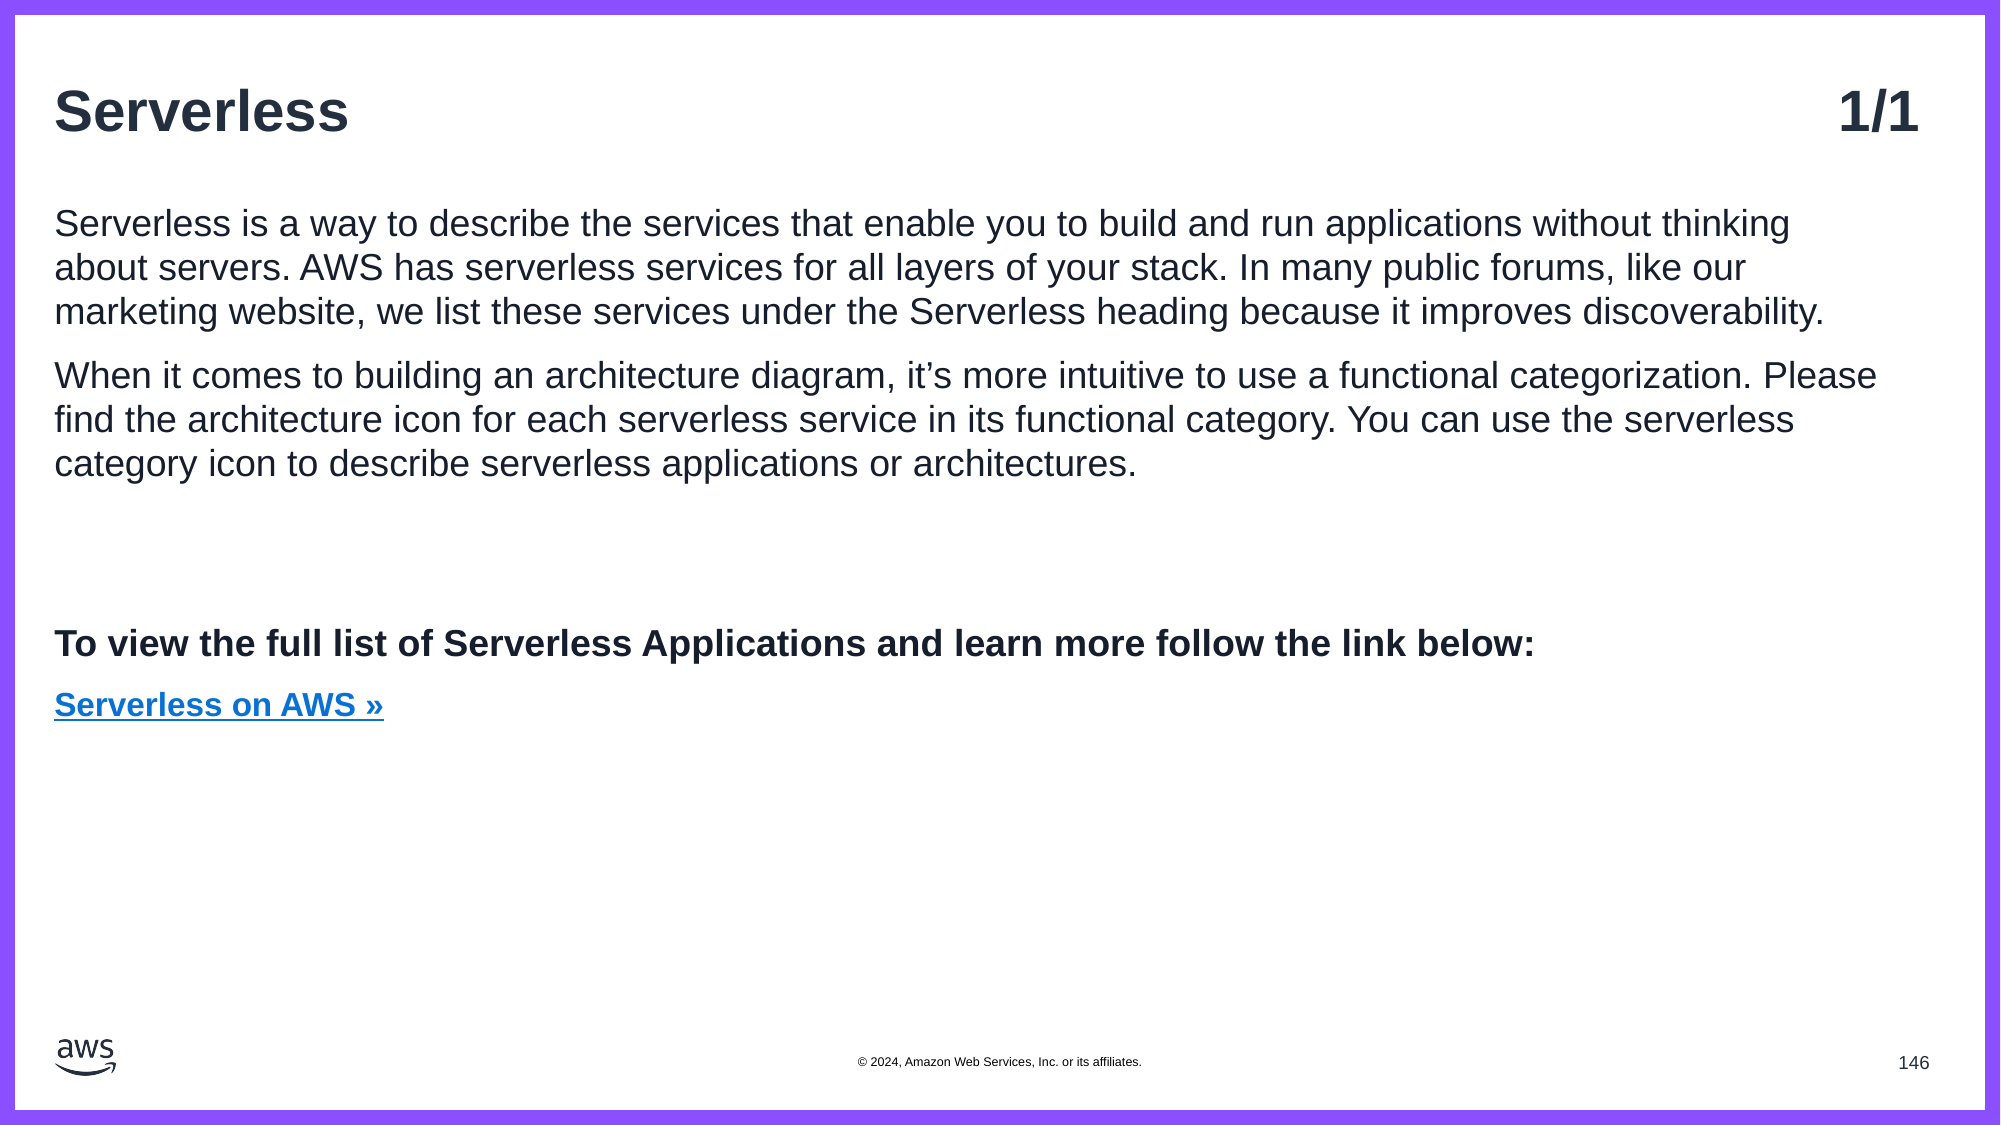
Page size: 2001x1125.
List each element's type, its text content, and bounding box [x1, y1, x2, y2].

text_box To view the full list of Serverless Applications and learn more follow the link below: [39, 612, 1902, 672]
text_box Serverless on AWS » [39, 672, 1902, 733]
footer © 2024, Amazon Web Services, Inc. or its affiliates. [662, 1031, 1338, 1092]
slide_number 146 [1494, 1031, 1945, 1092]
text_box Serverless is a way to describe the services that enable you to build and run applications without thinking about servers. AWS has serverless services for all layers of your stack. In many public forums, like our marketing website, we list these services under the Serverless heading because it improves discoverability. When it comes to building an architecture diagram, it’s more intuitive to use a functional categorization. Please find the architecture icon for each serverless service in its functional category. You can use the serverless category icon to describe serverless applications or architectures. [39, 192, 1902, 483]
picture [55, 1039, 116, 1076]
title Serverless 1/1 [39, 59, 1960, 166]
